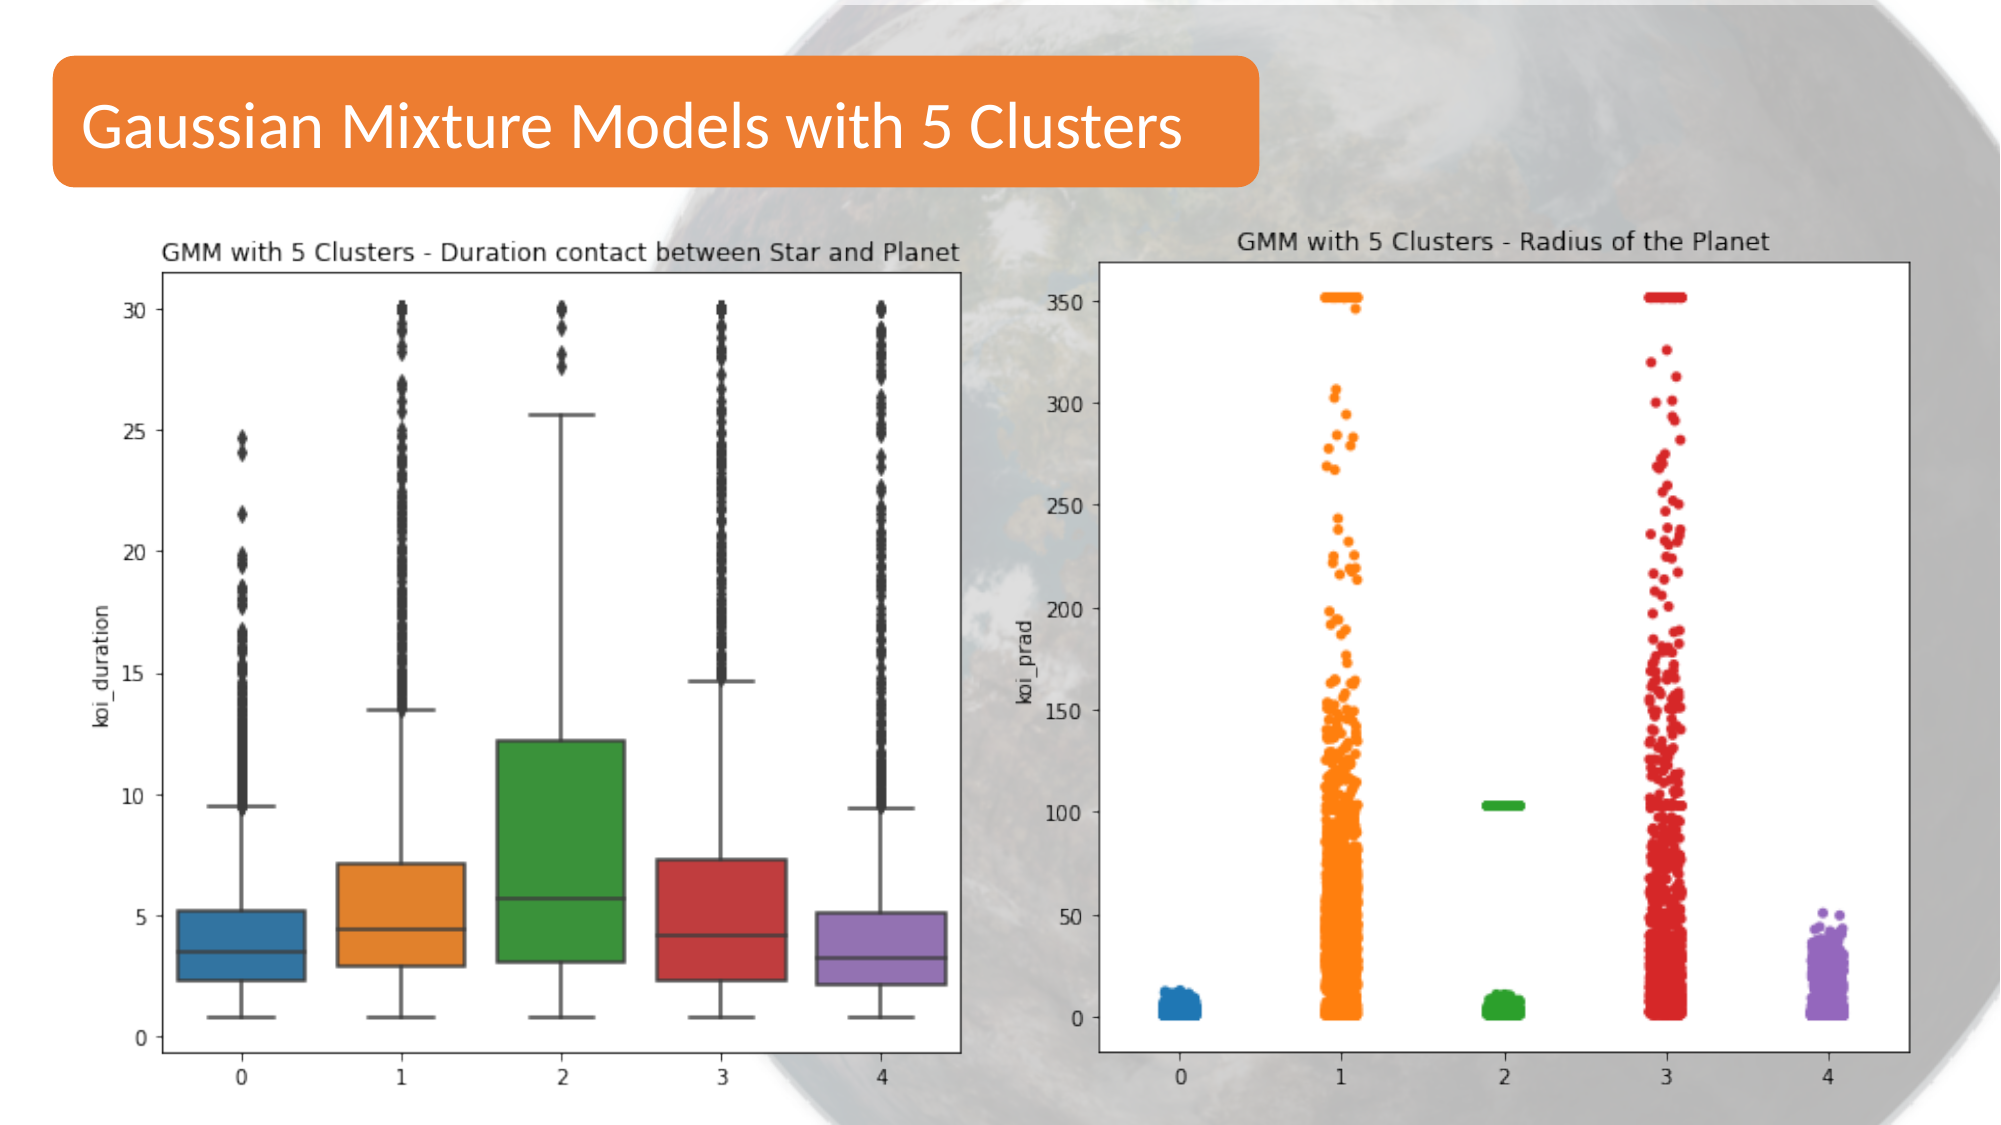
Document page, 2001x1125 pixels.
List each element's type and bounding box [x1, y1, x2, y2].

picture [76, 0, 2000, 1125]
text_box [52, 55, 1260, 188]
